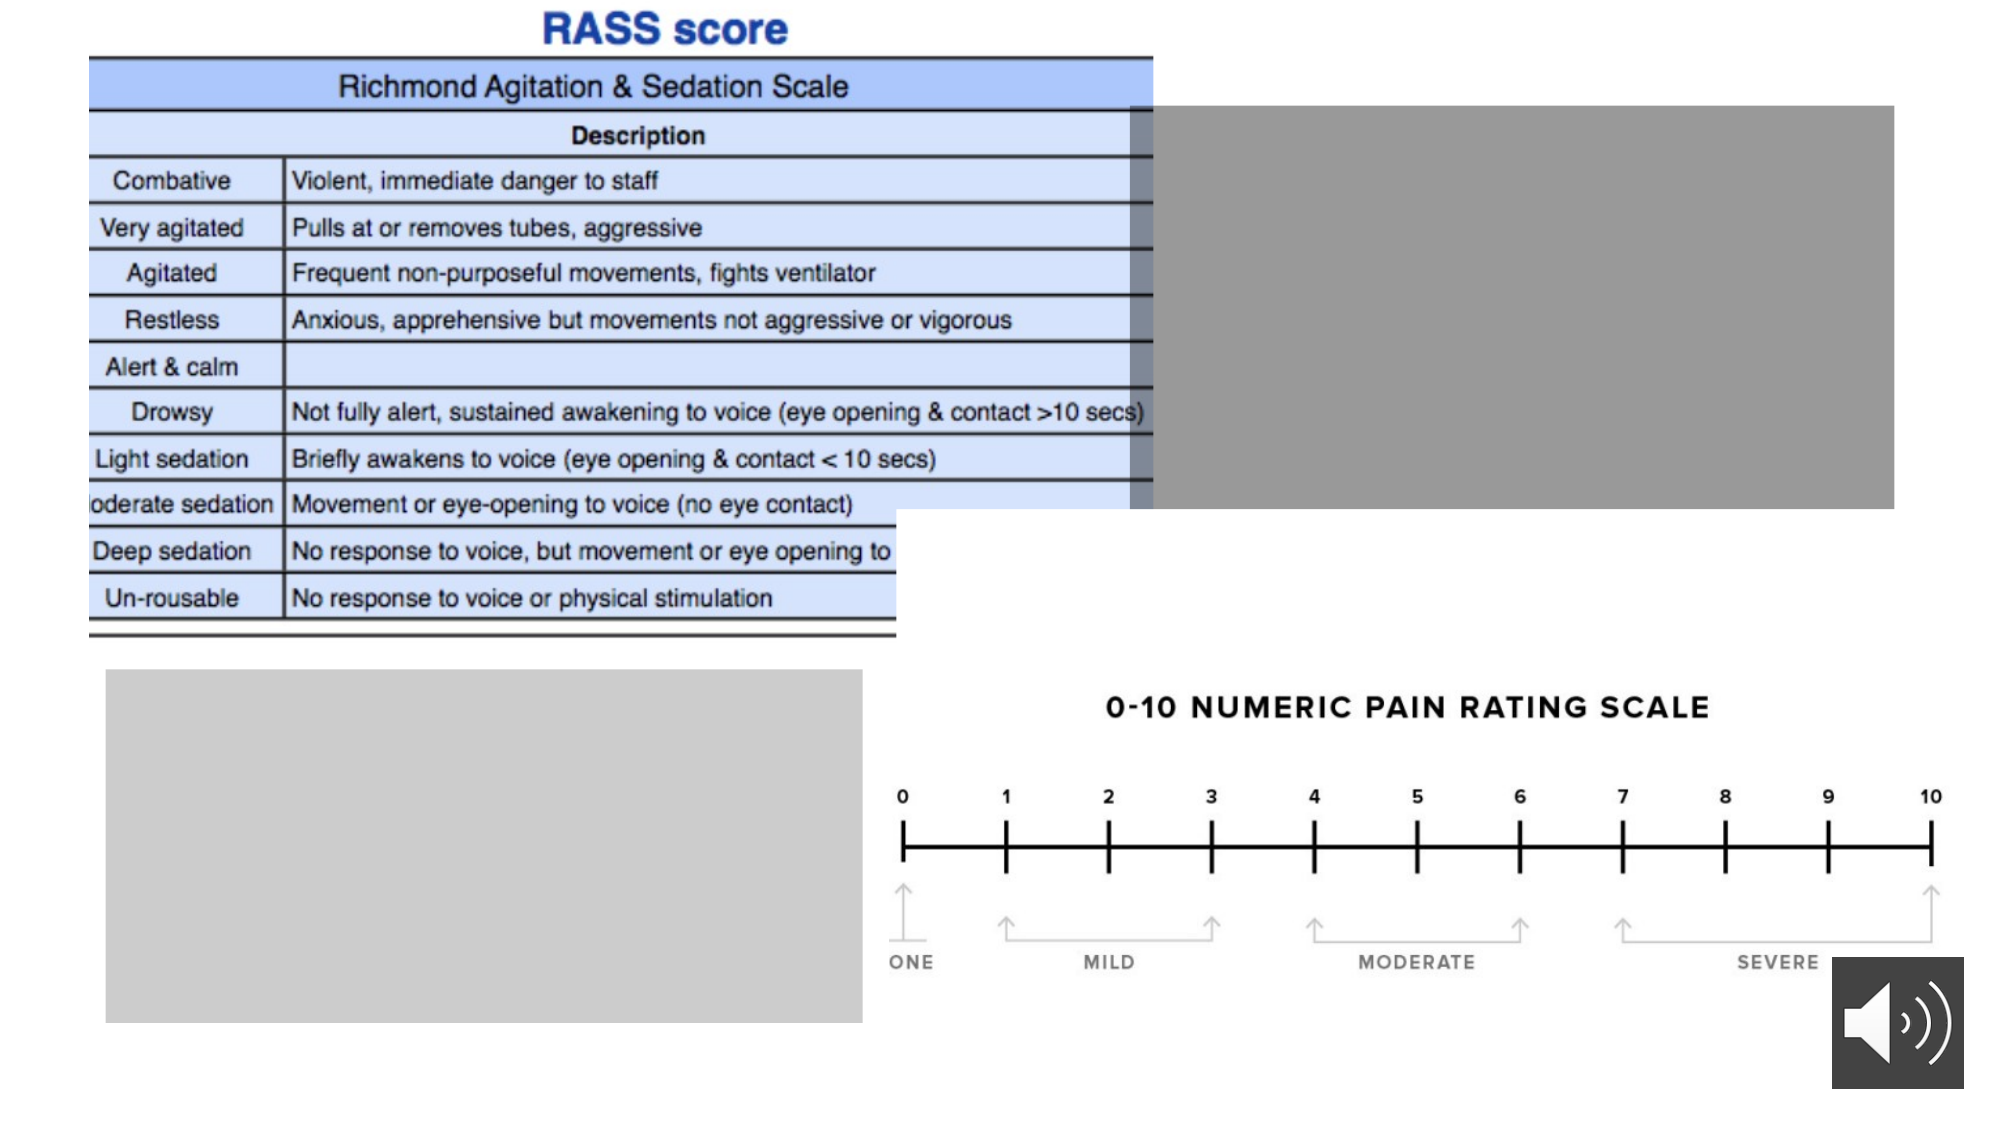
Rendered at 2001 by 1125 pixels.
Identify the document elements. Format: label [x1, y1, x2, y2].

text_box [104, 668, 864, 1024]
picture [89, 0, 2001, 1125]
text_box [1154, 104, 1895, 510]
